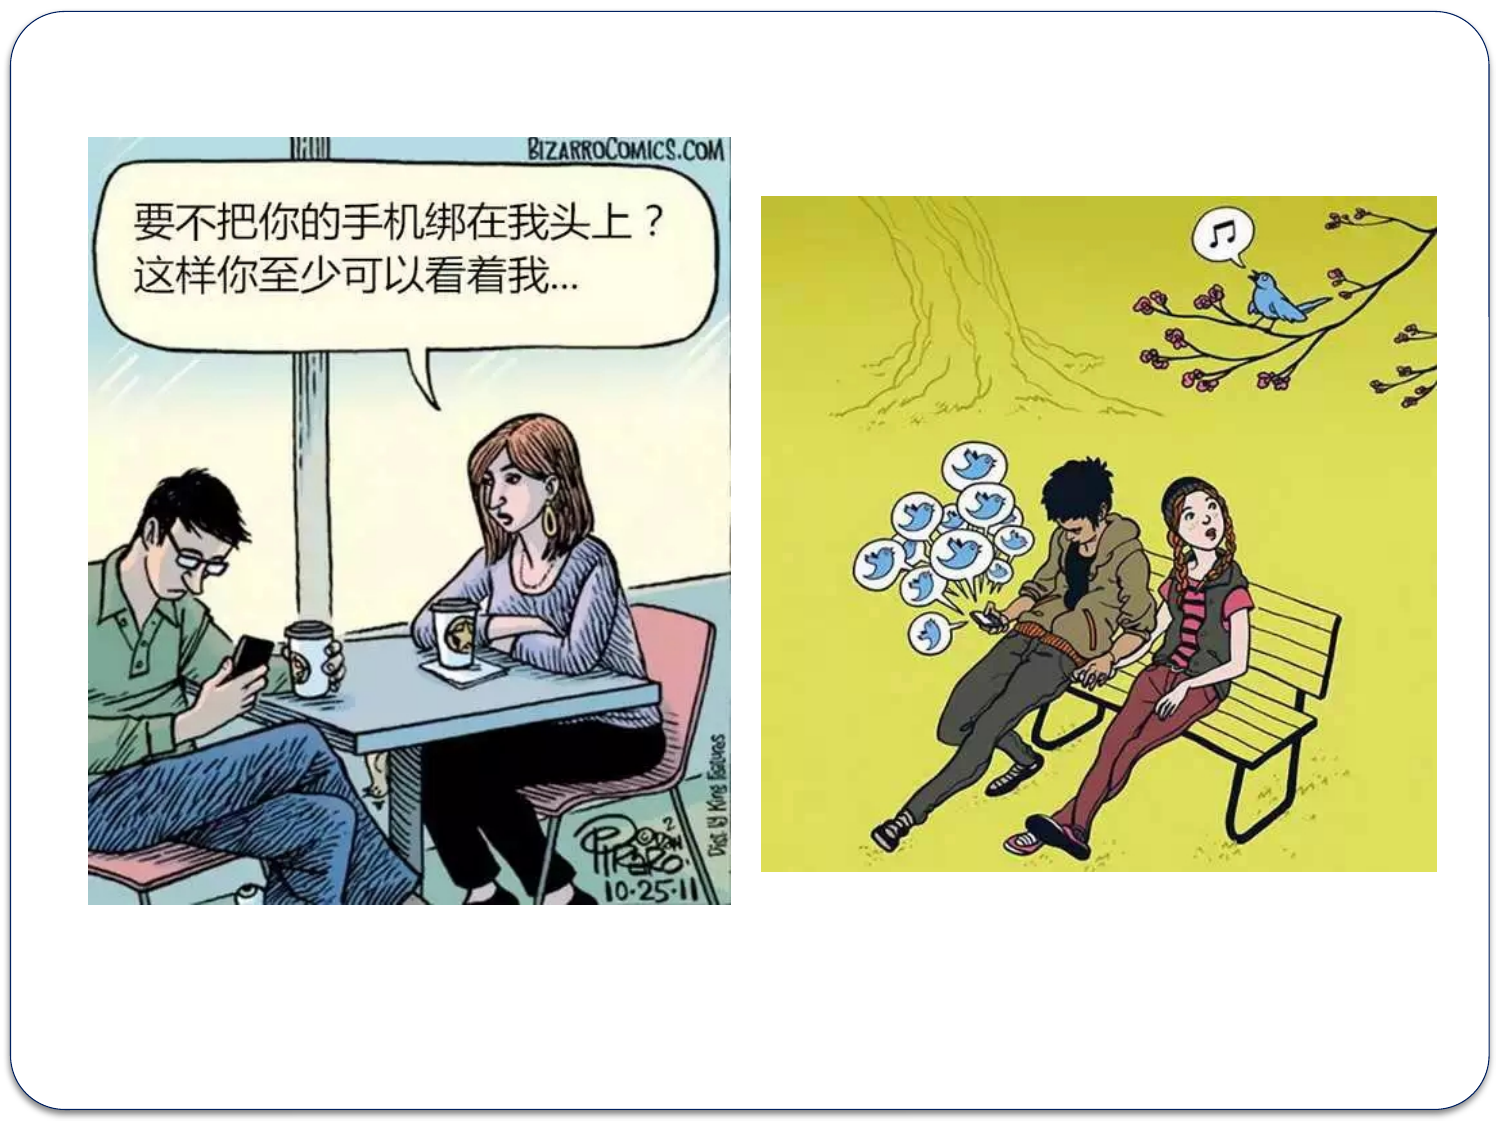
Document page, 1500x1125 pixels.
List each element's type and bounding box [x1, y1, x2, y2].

list [761, 196, 1437, 872]
picture [88, 136, 731, 906]
